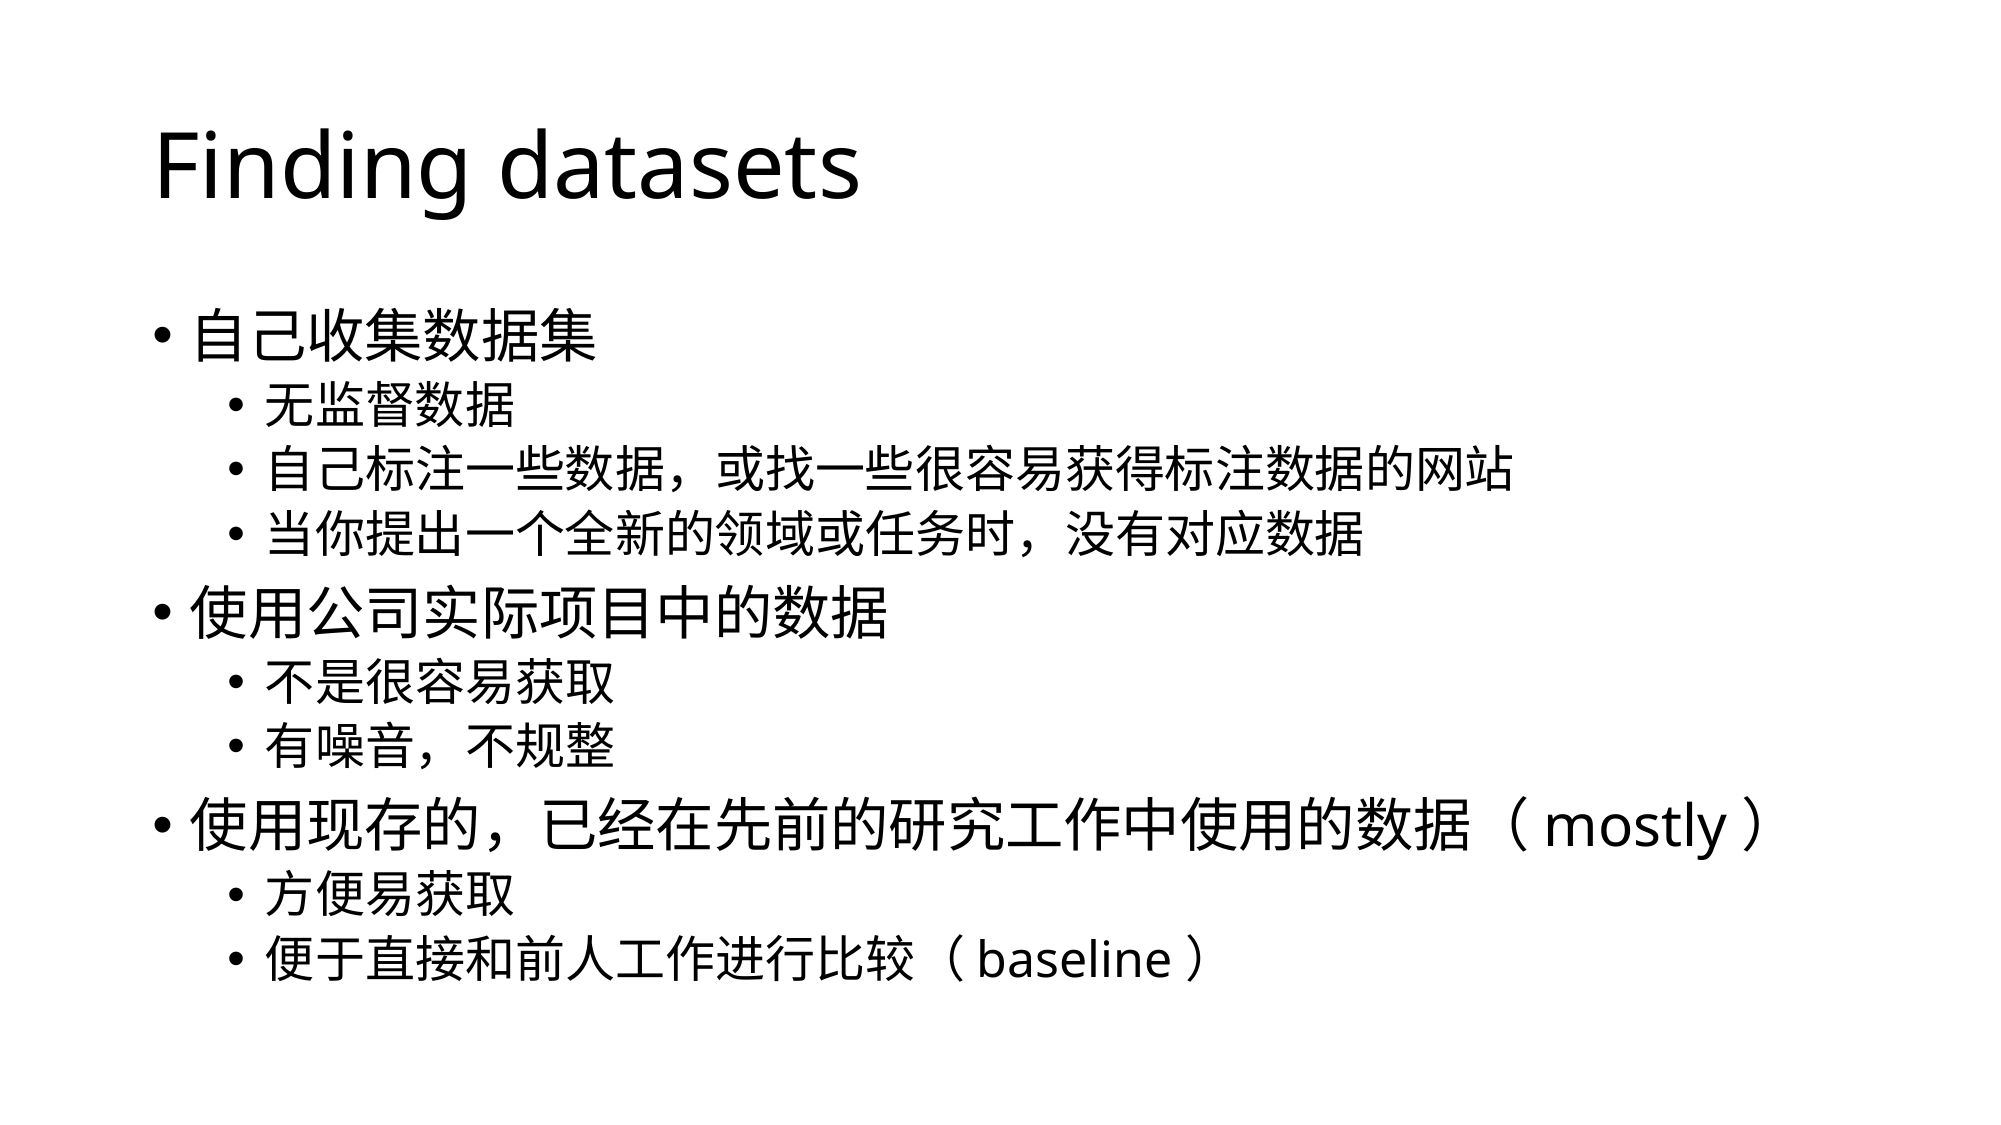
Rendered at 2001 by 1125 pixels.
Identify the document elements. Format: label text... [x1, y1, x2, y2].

title Finding datasets [137, 59, 1863, 278]
list 自己收集数据集 无监督数据 自己标注一些数据，或找一些很容易获得标注数据的网站 当你提出一个全新的领域或任务时，没有对应数据 使用公司实际项目中的数据 不是很容易获取 有噪音，不规整 使用现存的，已经在先前的研究工作中使用的数据（mostly） 方便易获取 便于直接和前人工作进行比较（baseline） [137, 299, 1863, 1014]
